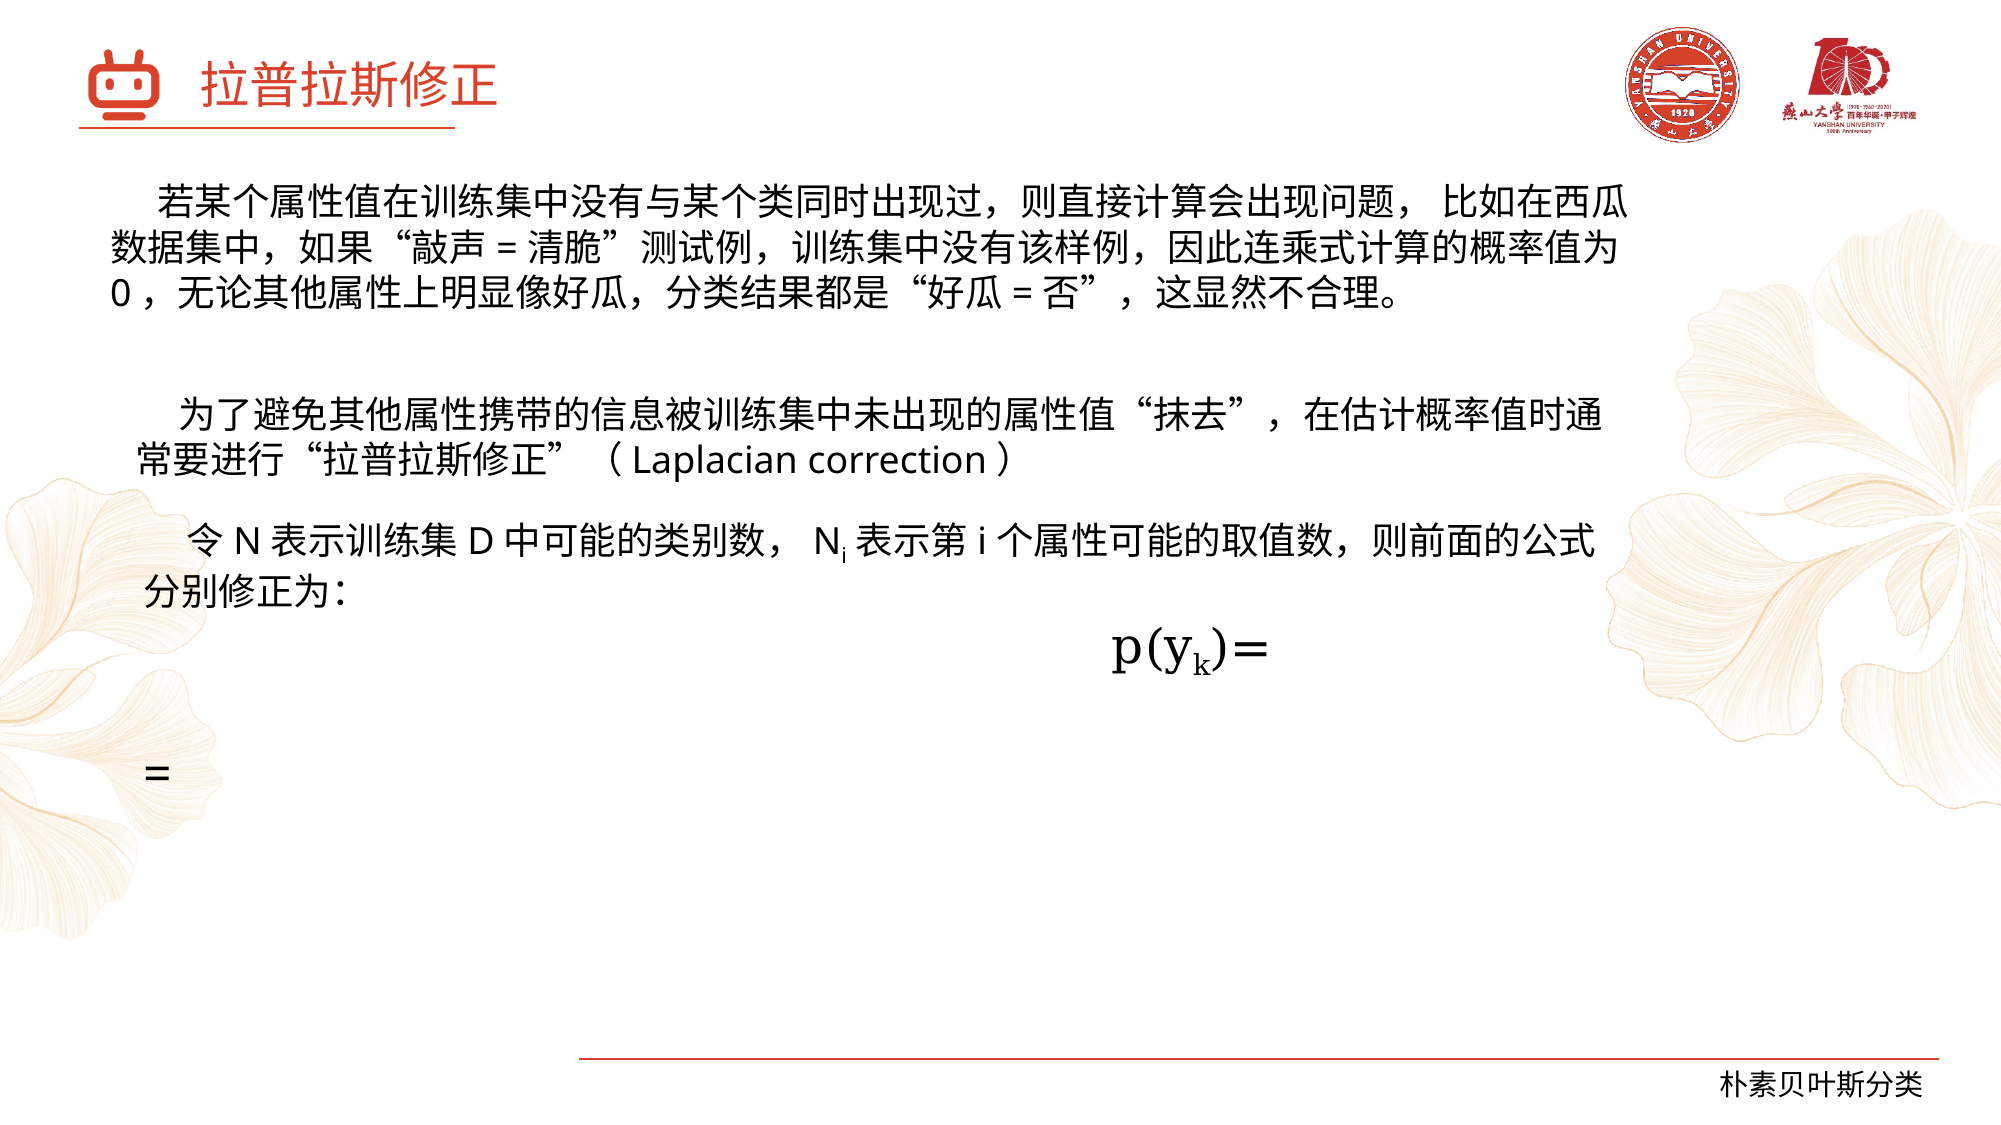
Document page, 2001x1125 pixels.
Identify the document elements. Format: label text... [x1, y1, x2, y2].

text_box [578, 1059, 1939, 1110]
picture [78, 39, 169, 127]
text_box 若某个属性值在训练集中没有与某个类同时出现过，则直接计算会出现问题， 比如在西瓜数据集中，如果“敲声=清脆”测试例，训练集中没有该样例，因此连乘式计算的概率值为0，无论其他属性上明显像好瓜，分类结果都是“好瓜=否”，这显然不合理。 [95, 166, 1644, 322]
text_box 为了避免其他属性携带的信息被训练集中未出现的属性值“抹去”，在估计概率值时通常要进行“拉普拉斯修正”（Laplacian correction） [120, 383, 1529, 539]
text_box 拉普拉斯修正 [184, 46, 515, 121]
picture [1529, 188, 2001, 855]
picture [0, 330, 390, 1012]
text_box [1624, 22, 1939, 147]
